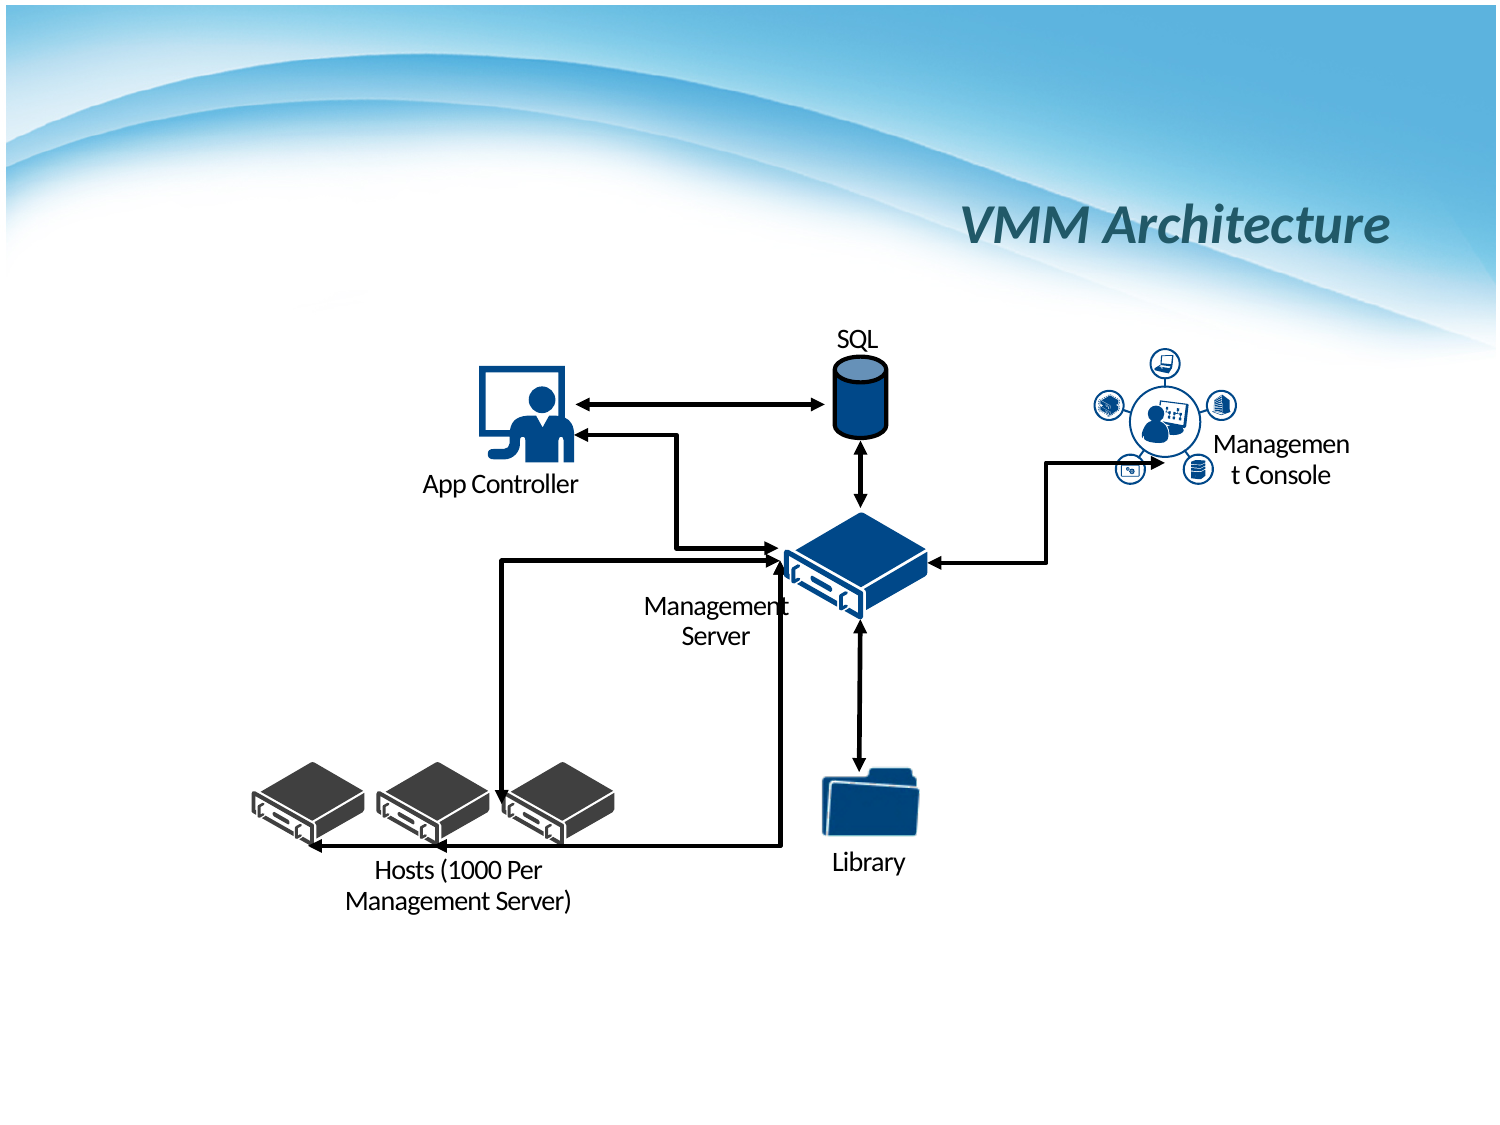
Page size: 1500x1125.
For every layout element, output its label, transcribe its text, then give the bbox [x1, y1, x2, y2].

text_box Management Console [1242, 429, 1351, 491]
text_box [806, 739, 932, 879]
title VMM Architecture [153, 187, 1407, 255]
picture [0, 0, 1500, 1125]
text_box [832, 356, 889, 441]
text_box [1091, 347, 1240, 488]
text_box SQL [805, 324, 911, 356]
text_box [415, 365, 826, 549]
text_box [927, 462, 1166, 564]
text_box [251, 512, 928, 918]
